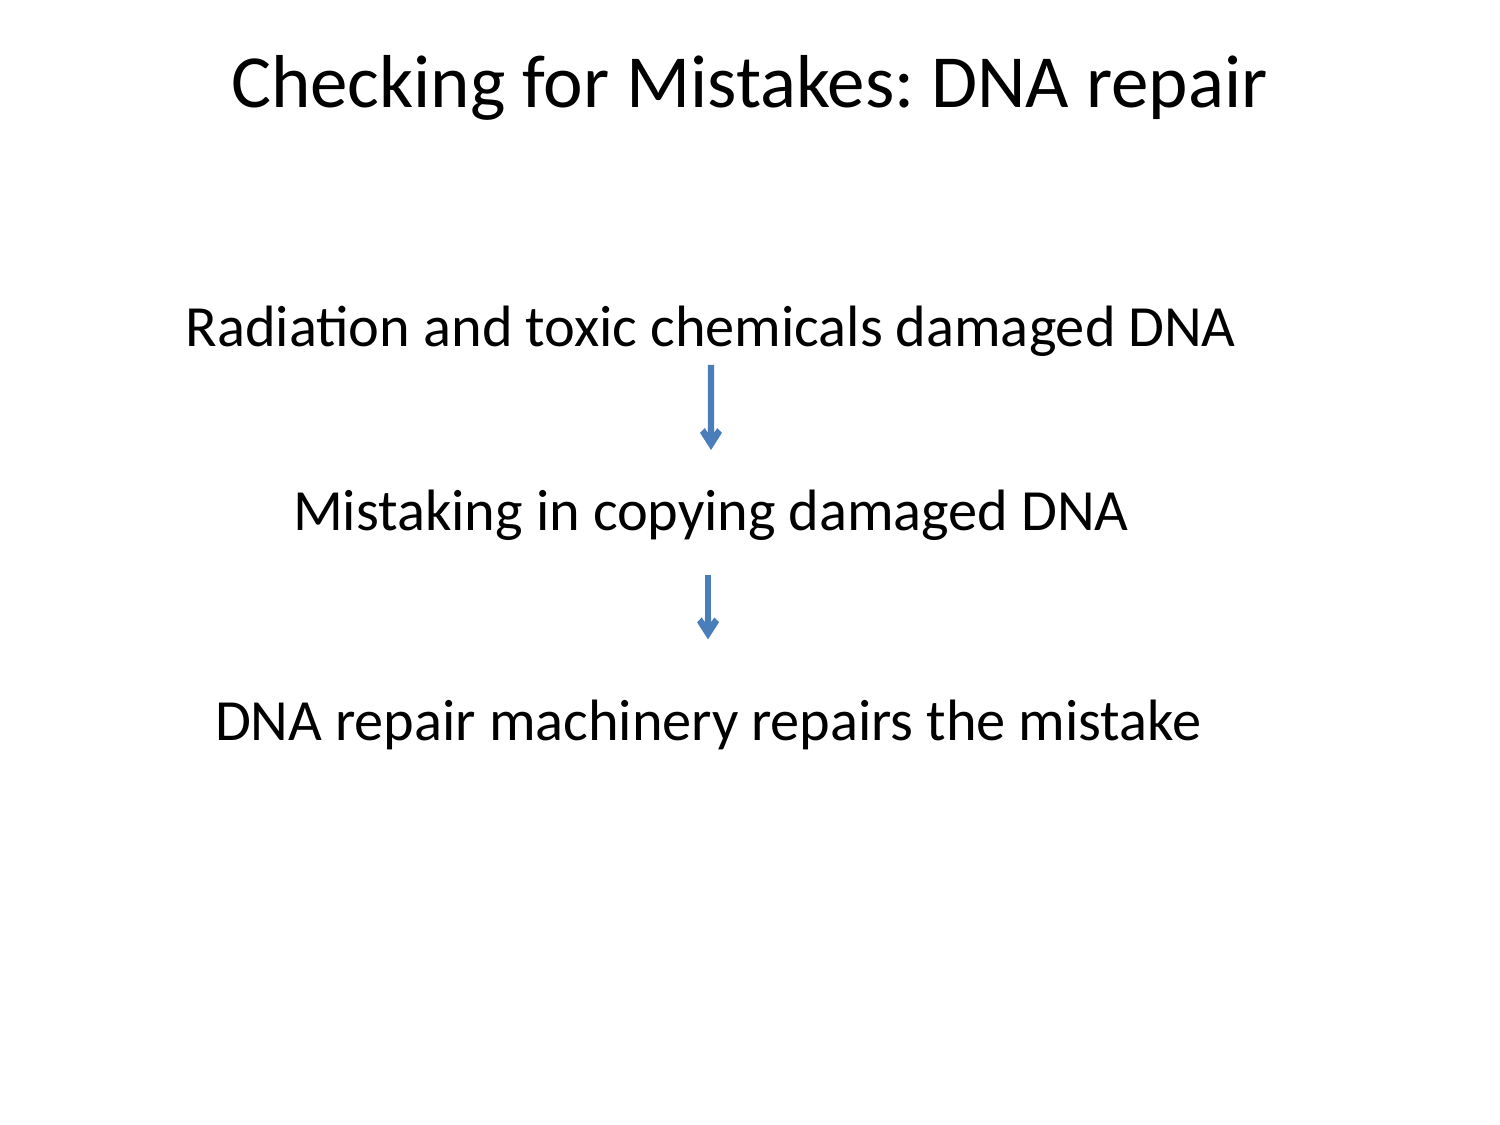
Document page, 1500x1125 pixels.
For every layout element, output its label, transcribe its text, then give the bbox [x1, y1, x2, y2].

text_box DNA repair machinery repairs the mistake [200, 675, 1217, 760]
text_box Checking for Mistakes: DNA repair [0, 24, 1500, 130]
text_box Mistaking in copying damaged DNA [278, 464, 1144, 550]
text_box Radiation and toxic chemicals damaged DNA [170, 280, 1251, 365]
